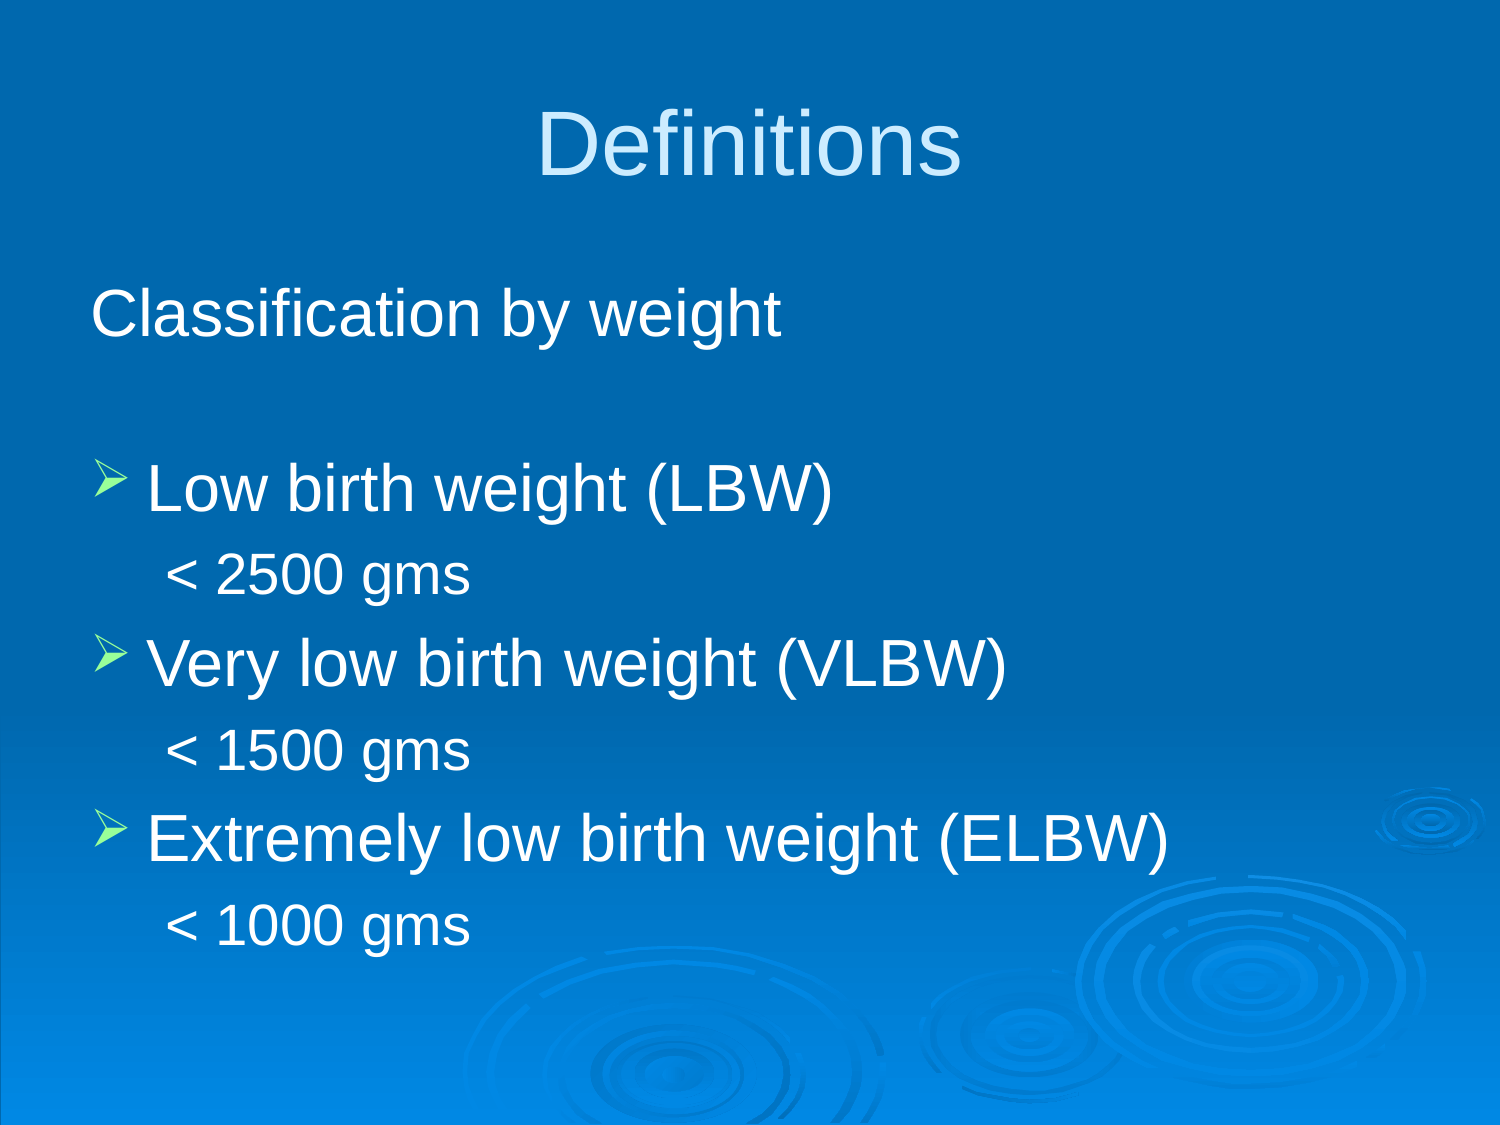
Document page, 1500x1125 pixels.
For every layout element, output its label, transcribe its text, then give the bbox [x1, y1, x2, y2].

list Classification by weight Low birth weight (LBW) < 2500 gms Very low birth weight (VLBW) < 1500 gms Extremely low birth weight (ELBW) < 1000 gms [74, 262, 1426, 1006]
title Definitions [74, 45, 1426, 233]
